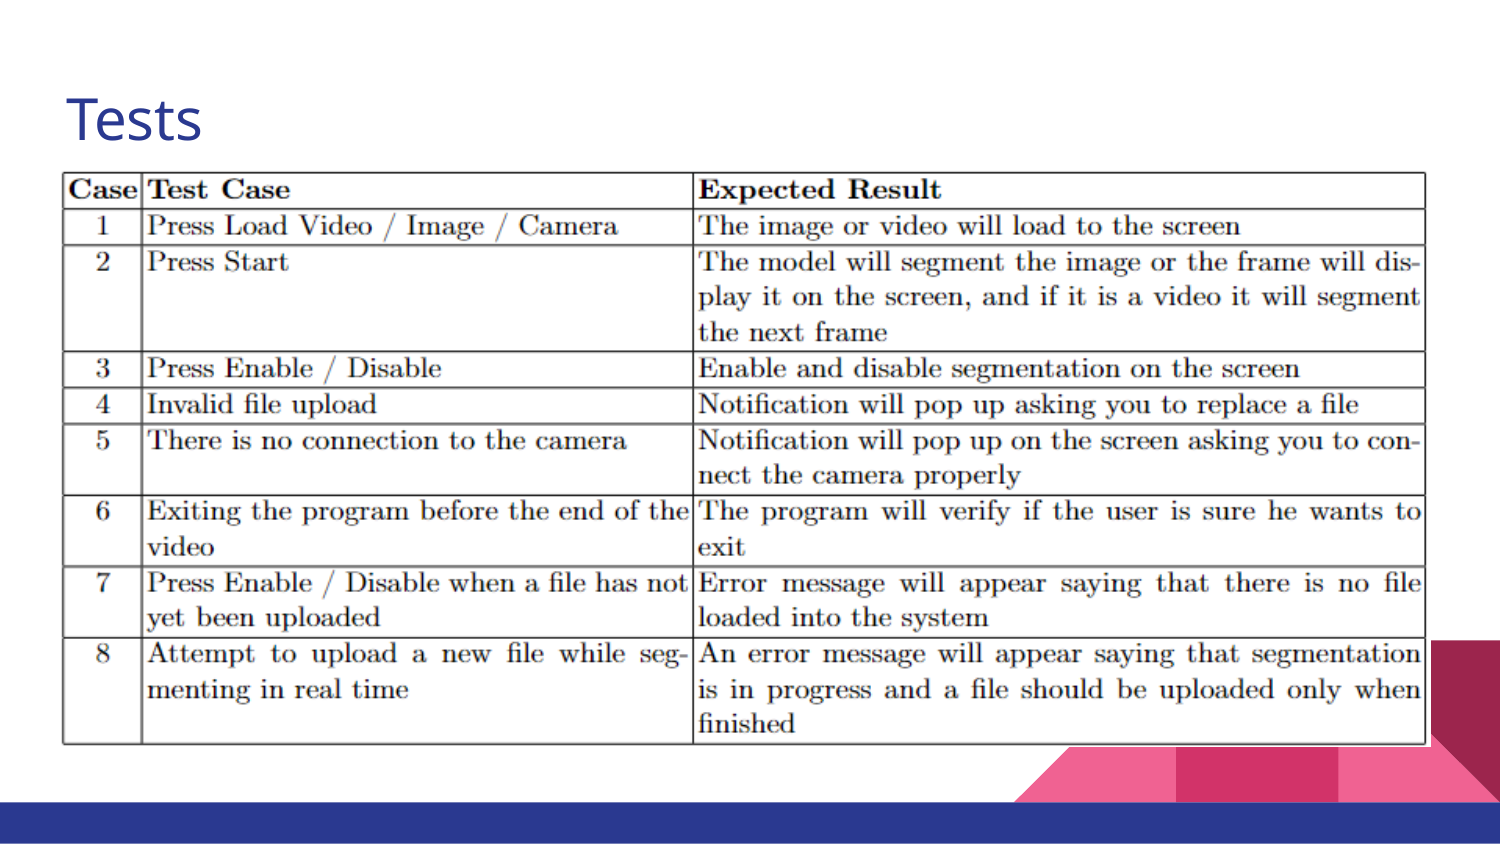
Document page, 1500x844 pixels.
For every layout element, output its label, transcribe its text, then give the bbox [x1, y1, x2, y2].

picture [56, 166, 1431, 747]
title Tests [51, 67, 1449, 167]
